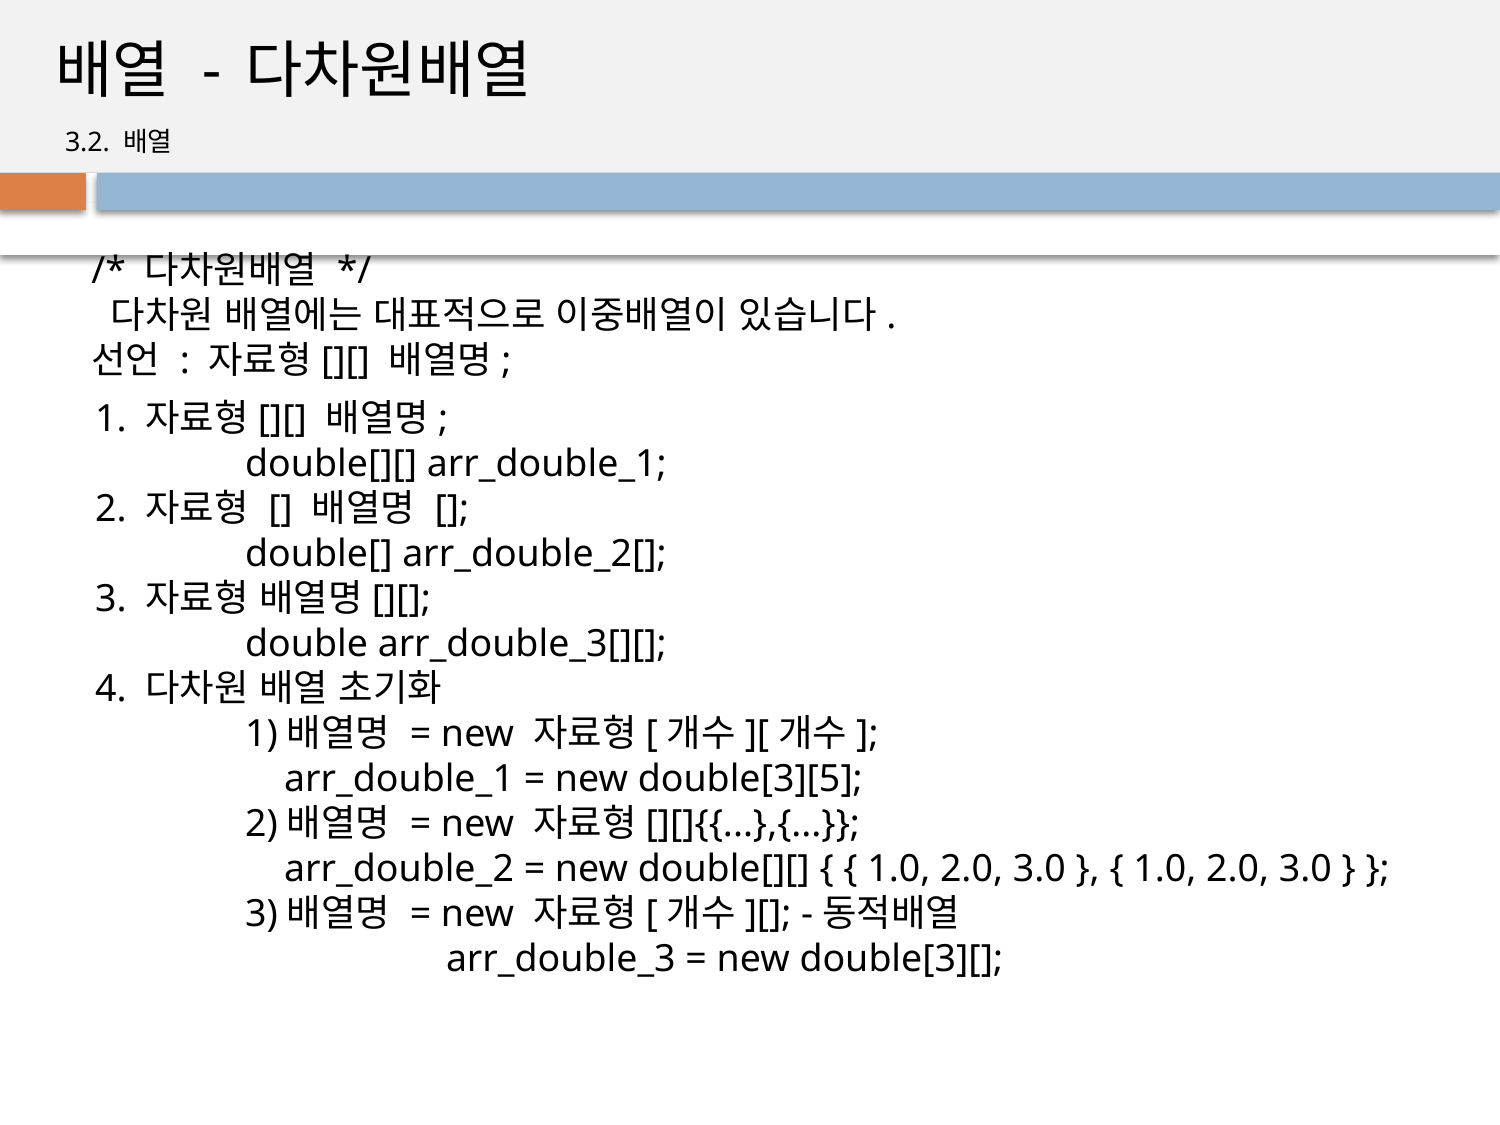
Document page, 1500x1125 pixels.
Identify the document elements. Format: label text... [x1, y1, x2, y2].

text_box 1. 자료형[][] 배열명; double[][] arr_double_1; 2. 자료형 [] 배열명 []; double[] arr_double_2[]; 3. 자료형 배열명[][]; double arr_double_3[][]; 4. 다차원 배열 초기화 1)배열명 = new 자료형[개수][개수]; arr_double_1 = new double[3][5]; 2)배열명 = new 자료형[][]{{...},{...}}; arr_double_2 = new double[][] { { 1.0, 2.0, 3.0 }, { 1.0, 2.0, 3.0 } }; 3)배열명 = new 자료형[개수][]; -동적배열 arr_double_3 = new double[3][]; [80, 386, 1487, 987]
list 3.2. 배열 [53, 117, 1447, 169]
text_box /* 다차원배열 */ 다차원 배열에는 대표적으로 이중배열이 있습니다. 선언 : 자료형[][] 배열명; [76, 238, 1388, 389]
title 배열 - 다차원배열 [55, 19, 1447, 111]
